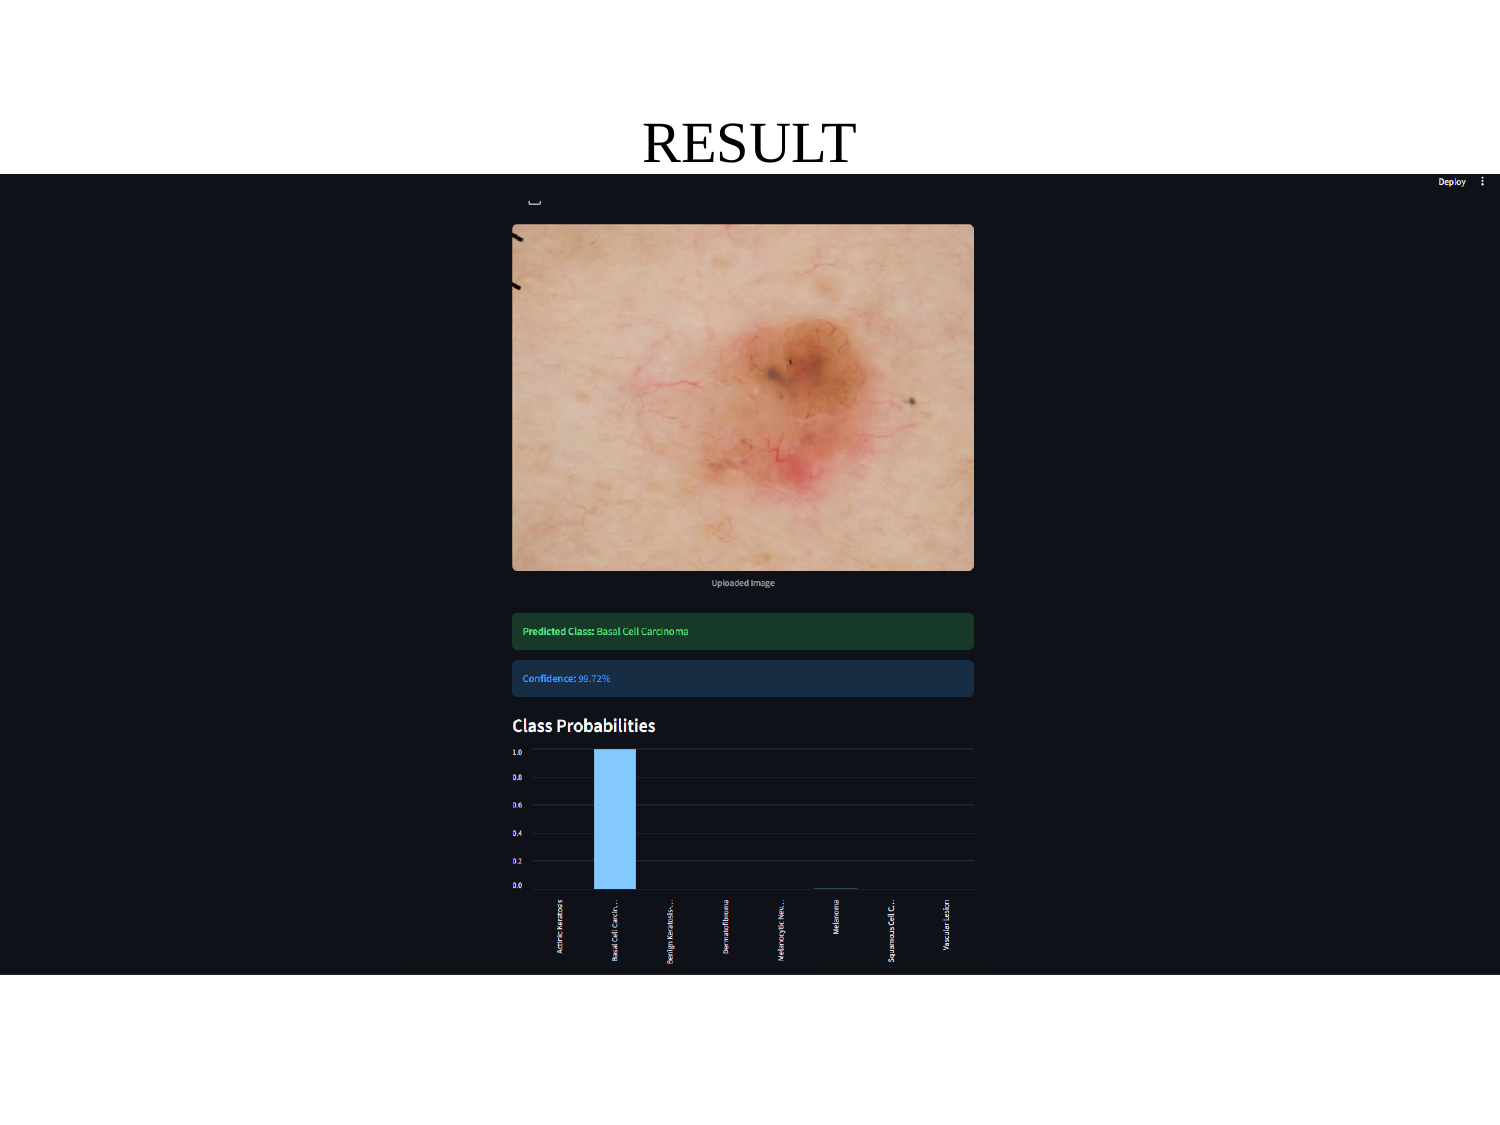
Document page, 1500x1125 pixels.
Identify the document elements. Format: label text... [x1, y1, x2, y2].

title RESULT [75, 45, 1425, 173]
picture [0, 174, 1500, 975]
